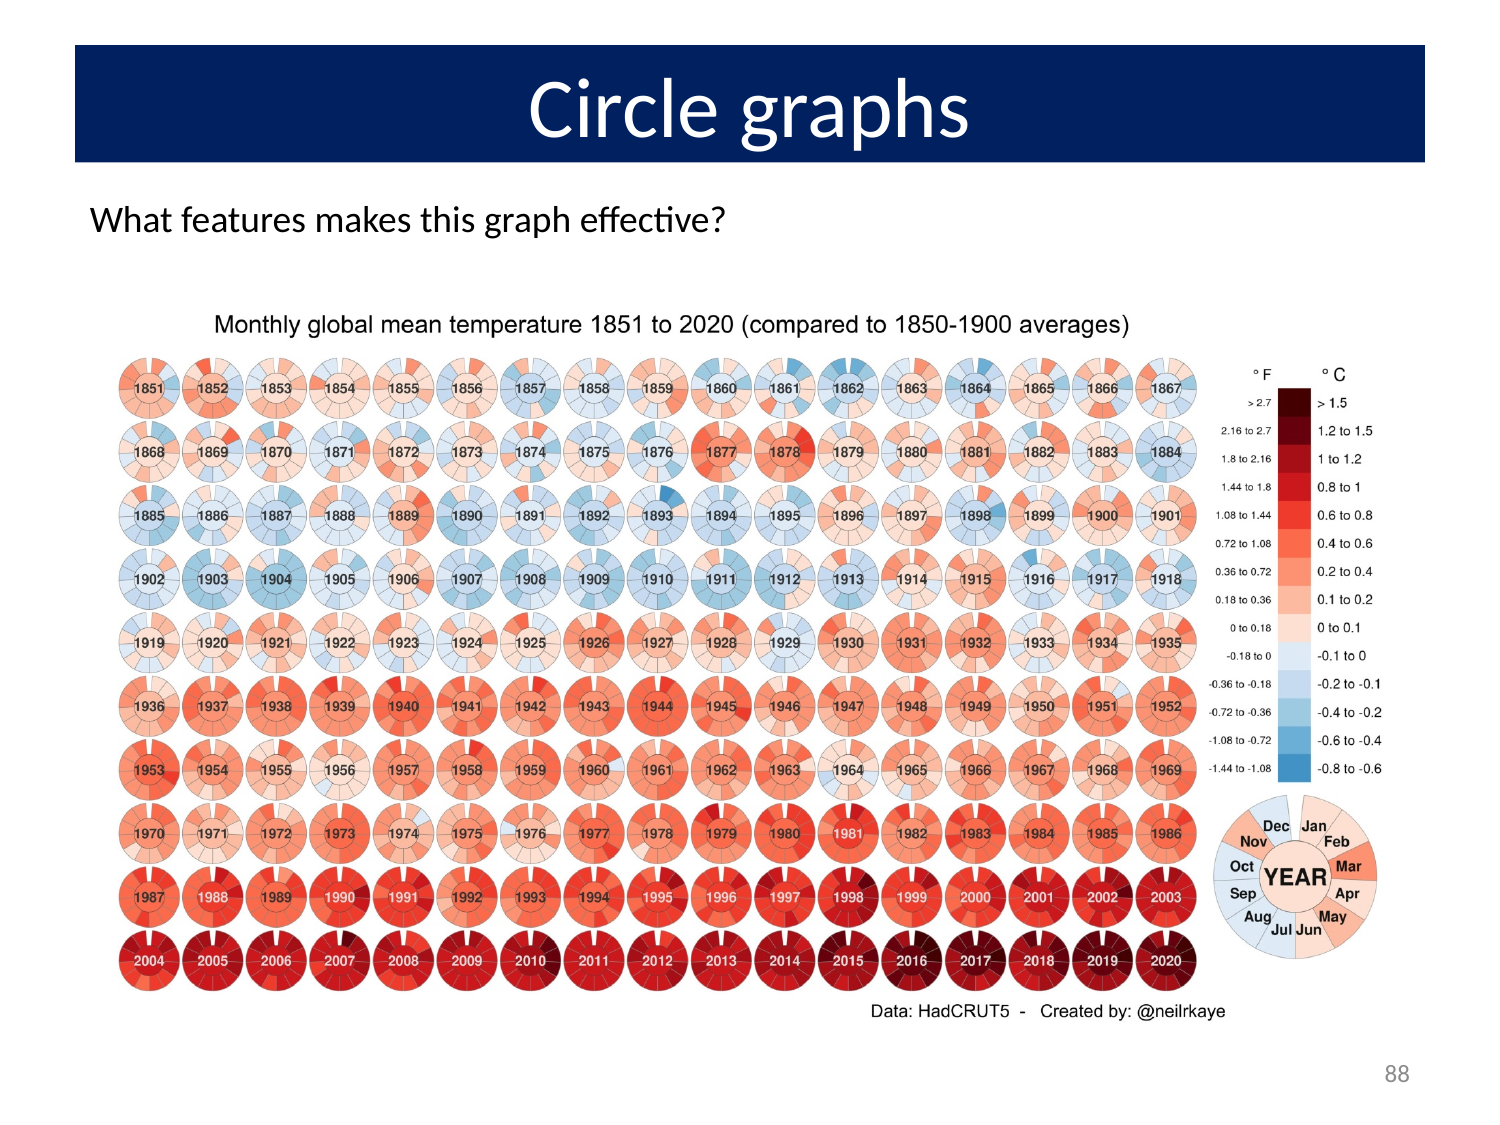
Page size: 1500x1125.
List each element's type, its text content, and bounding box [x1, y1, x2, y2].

picture [116, 292, 1392, 1029]
text_box What features makes this graph effective? [74, 187, 1413, 248]
title Circle graphs [75, 45, 1425, 163]
slide_number 88 [1074, 1042, 1425, 1103]
